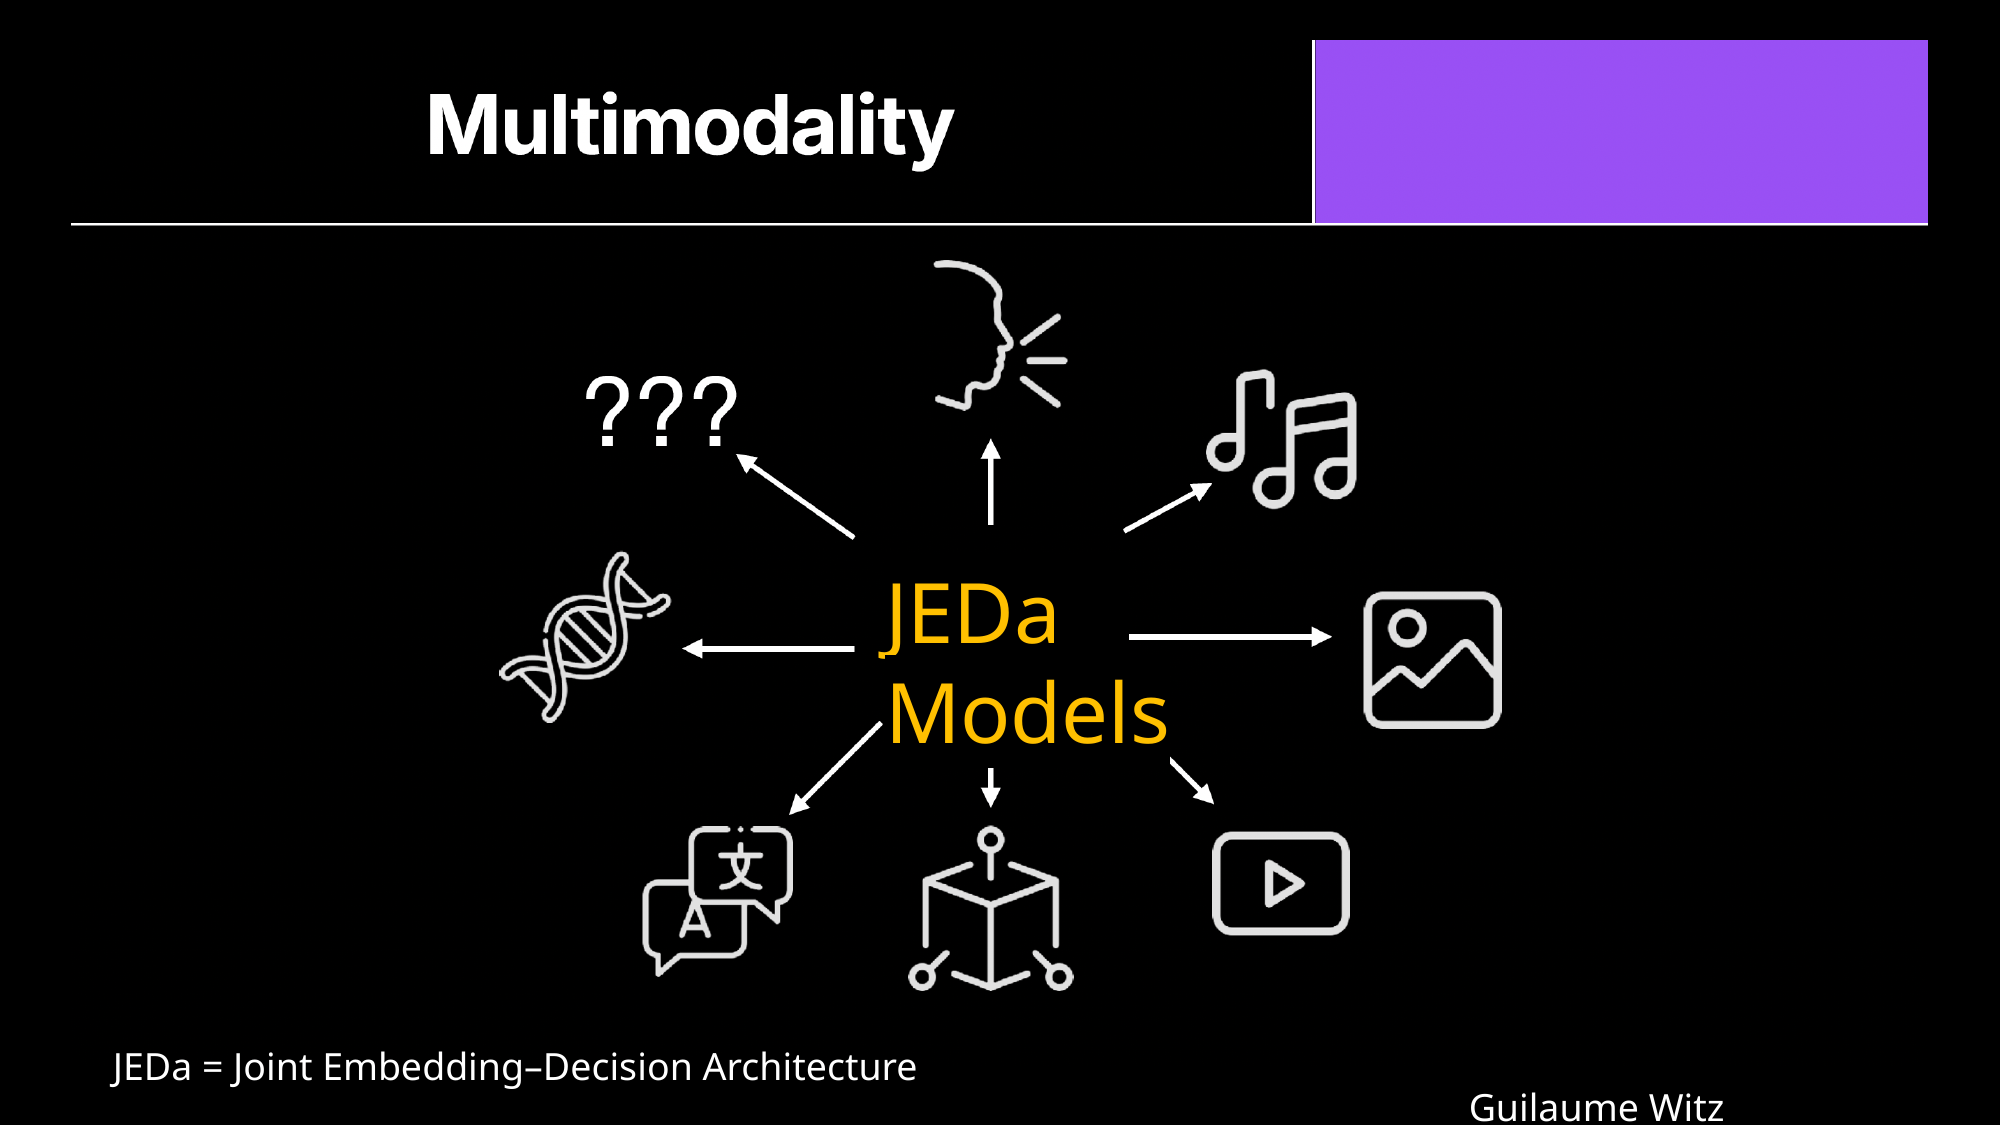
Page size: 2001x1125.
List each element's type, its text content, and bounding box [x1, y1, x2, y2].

text_box Guilaume Witz [1453, 1076, 1754, 1125]
text_box JEDa = Joint Embedding–Decision Architecture [98, 1067, 934, 1096]
picture [71, 39, 1929, 1067]
